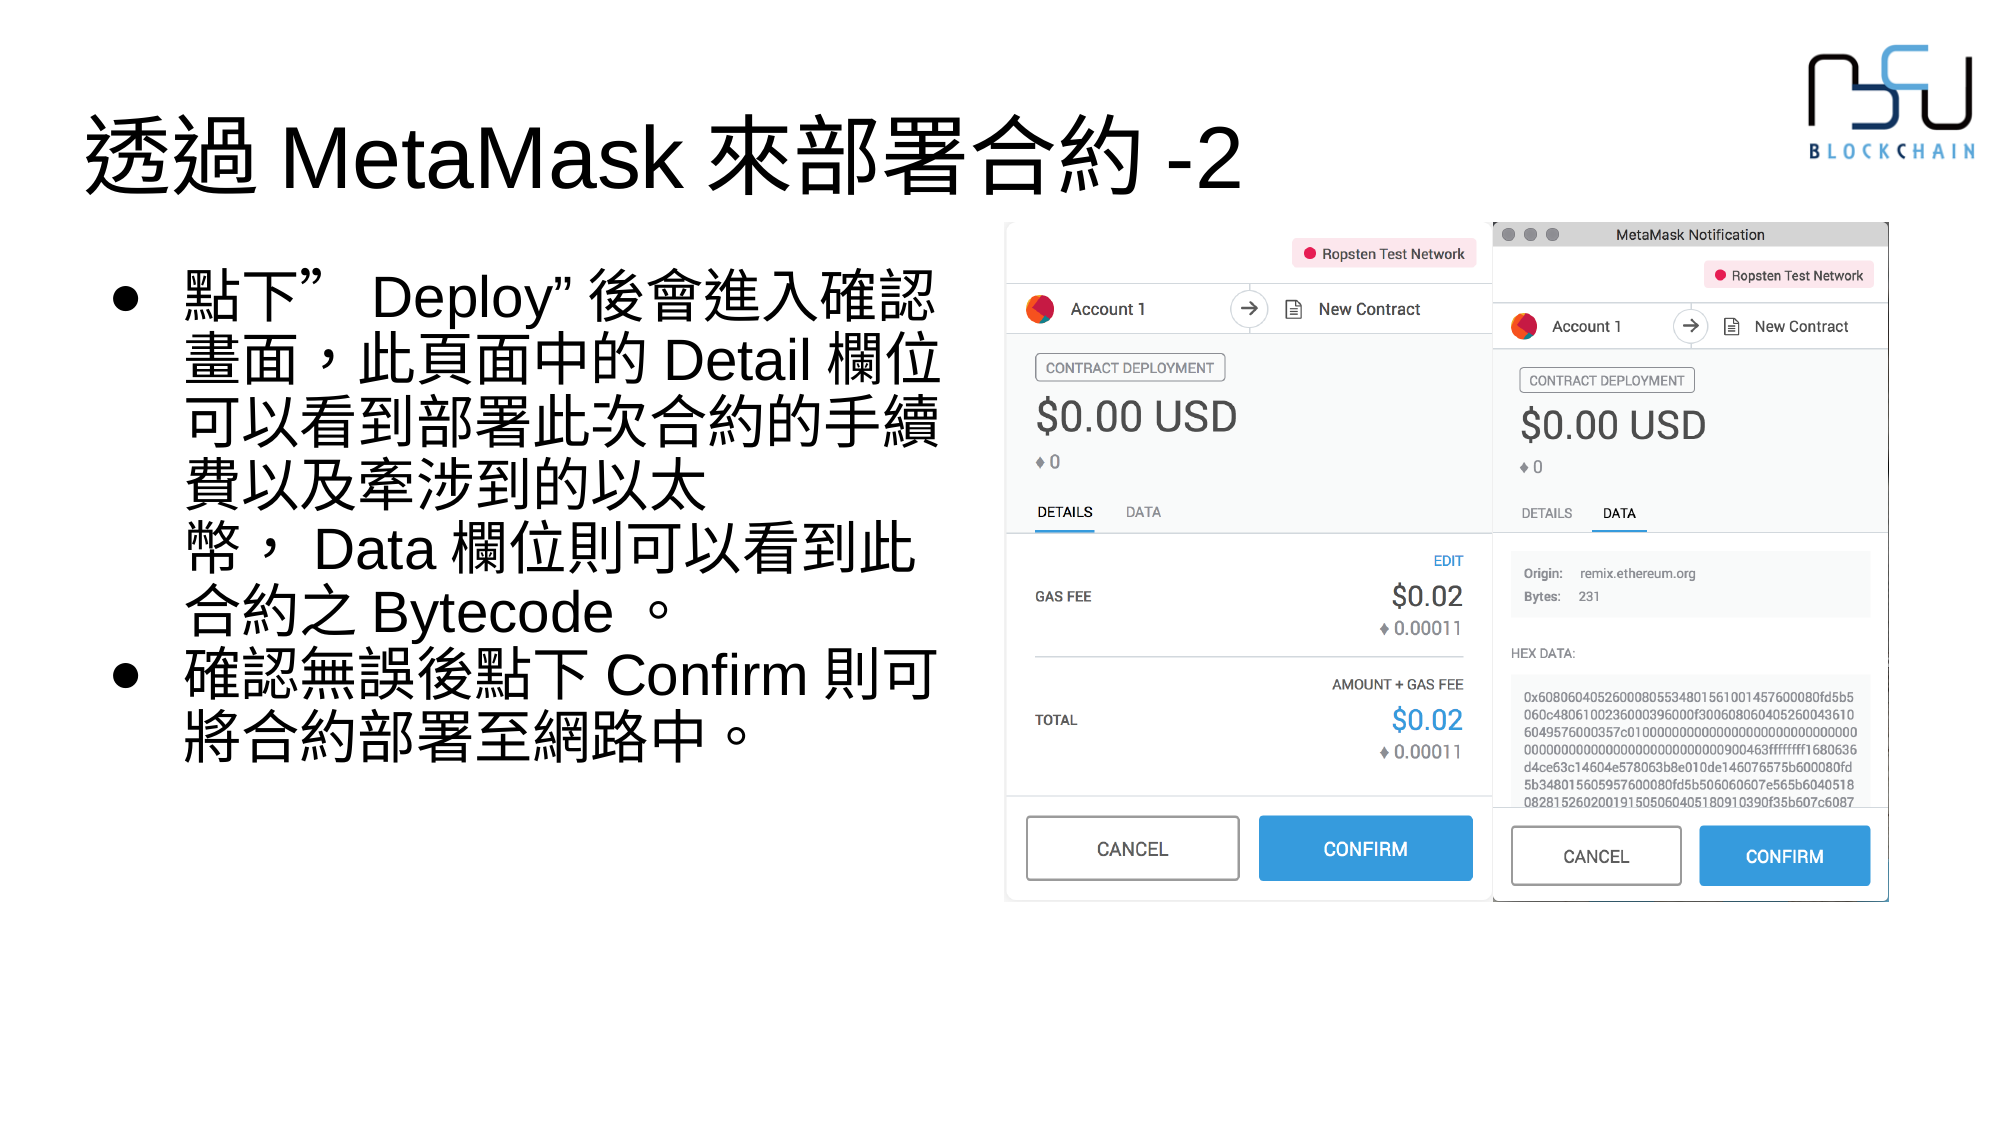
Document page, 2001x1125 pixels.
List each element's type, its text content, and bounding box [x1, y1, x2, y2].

picture [1785, 0, 2000, 198]
title 透過MetaMask來部署合約-2 [68, 97, 1932, 223]
picture [1004, 222, 1889, 902]
list 點下”Deploy”後會進入確認畫面，此頁面中的Detail欄位可以看到部署此次合約的手續費以及牽涉到的以太幣，Data欄位則可以看到此合約之Bytecode。 確認無誤後點下Confirm則可將合約部署至網路中。 [68, 252, 959, 1000]
